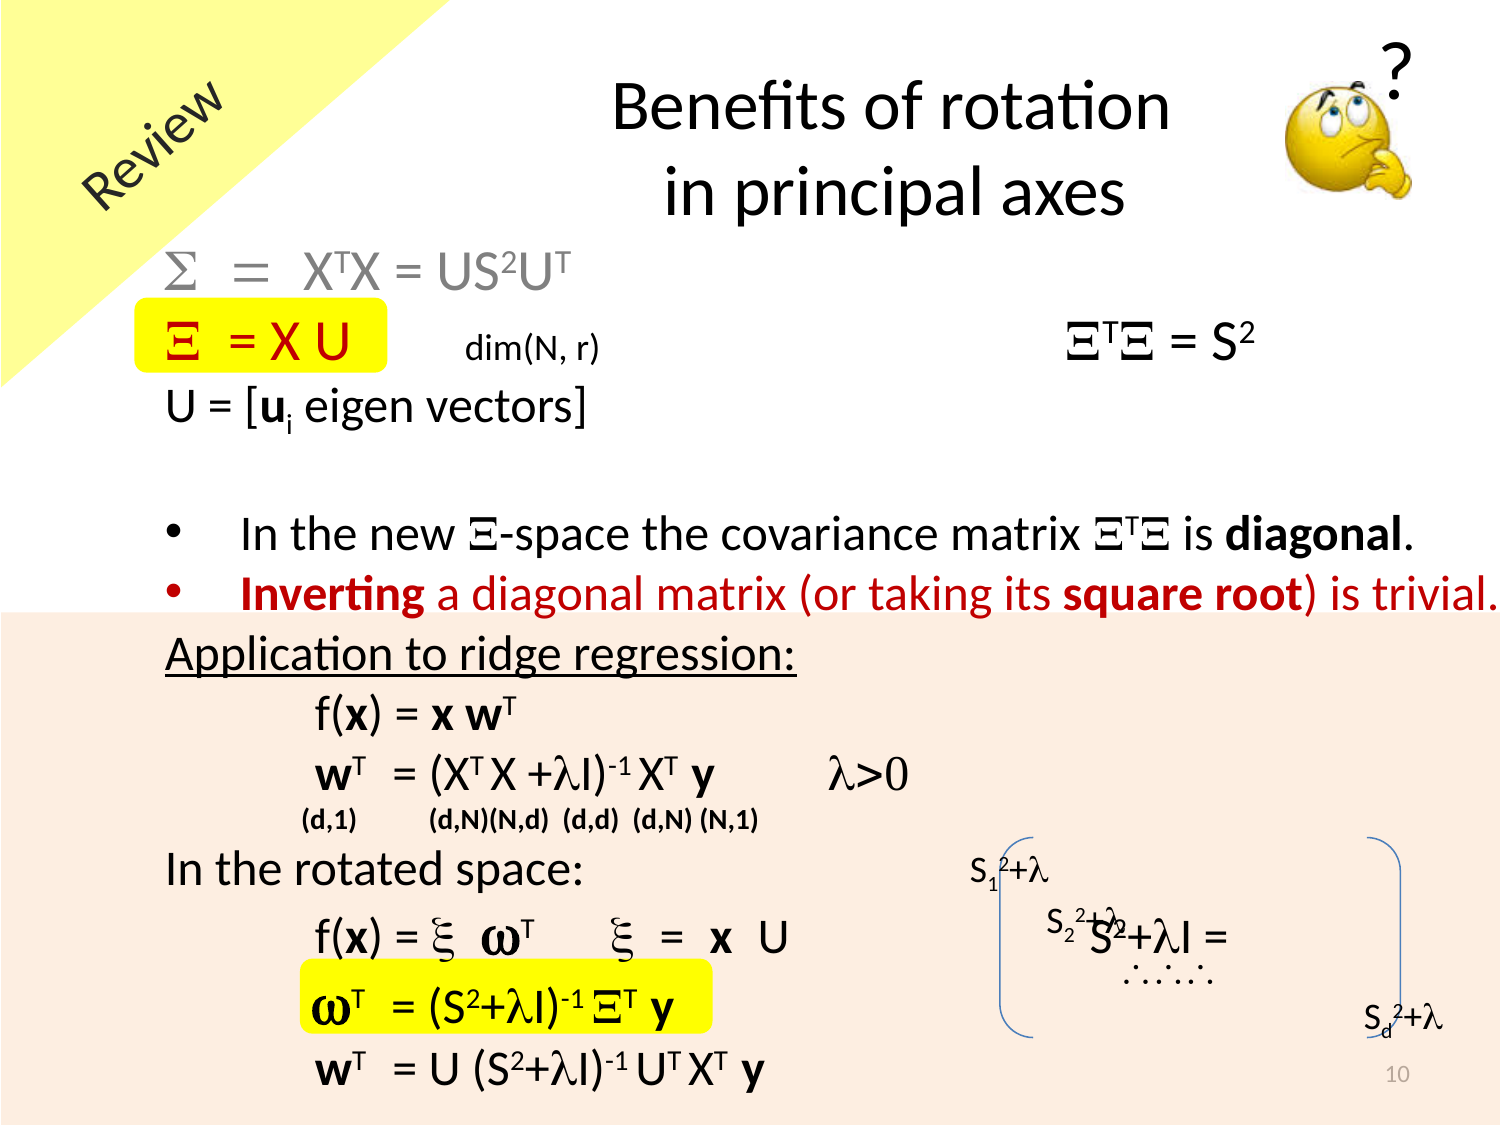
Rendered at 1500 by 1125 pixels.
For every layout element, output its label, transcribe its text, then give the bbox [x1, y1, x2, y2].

text_box S12+l S22+l \\\ Sd2+l [955, 837, 1458, 1096]
text_box [0, 610, 1500, 1125]
text_box S = XTX = US2UT X = X U dim(N, r) XTX = S2 U = [ui eigen vectors] In the new X-space the covariance matrix XTX is diagonal. Inverting a diagonal matrix (or taking its square root) is trivial. Application to ridge regression: f(x) = x wT wT = (XT X +lI)-1 XT y l>0 (d,1) (d,N)(N,d) (d,d) (d,N) (N,1) In the rotated space: f(x) = x wT x = x U S2+lI = wT = (S2+lI)-1 XT y wT = U (S2+lI)-1 UT XT y [150, 224, 1500, 1103]
text_box [132, 295, 150, 375]
text_box ? [1362, 8, 1432, 124]
picture [1285, 80, 1413, 201]
text_box [0, 0, 452, 390]
text_box Review [49, 43, 225, 239]
title Benefits of rotation in principal axes [225, 50, 1500, 224]
